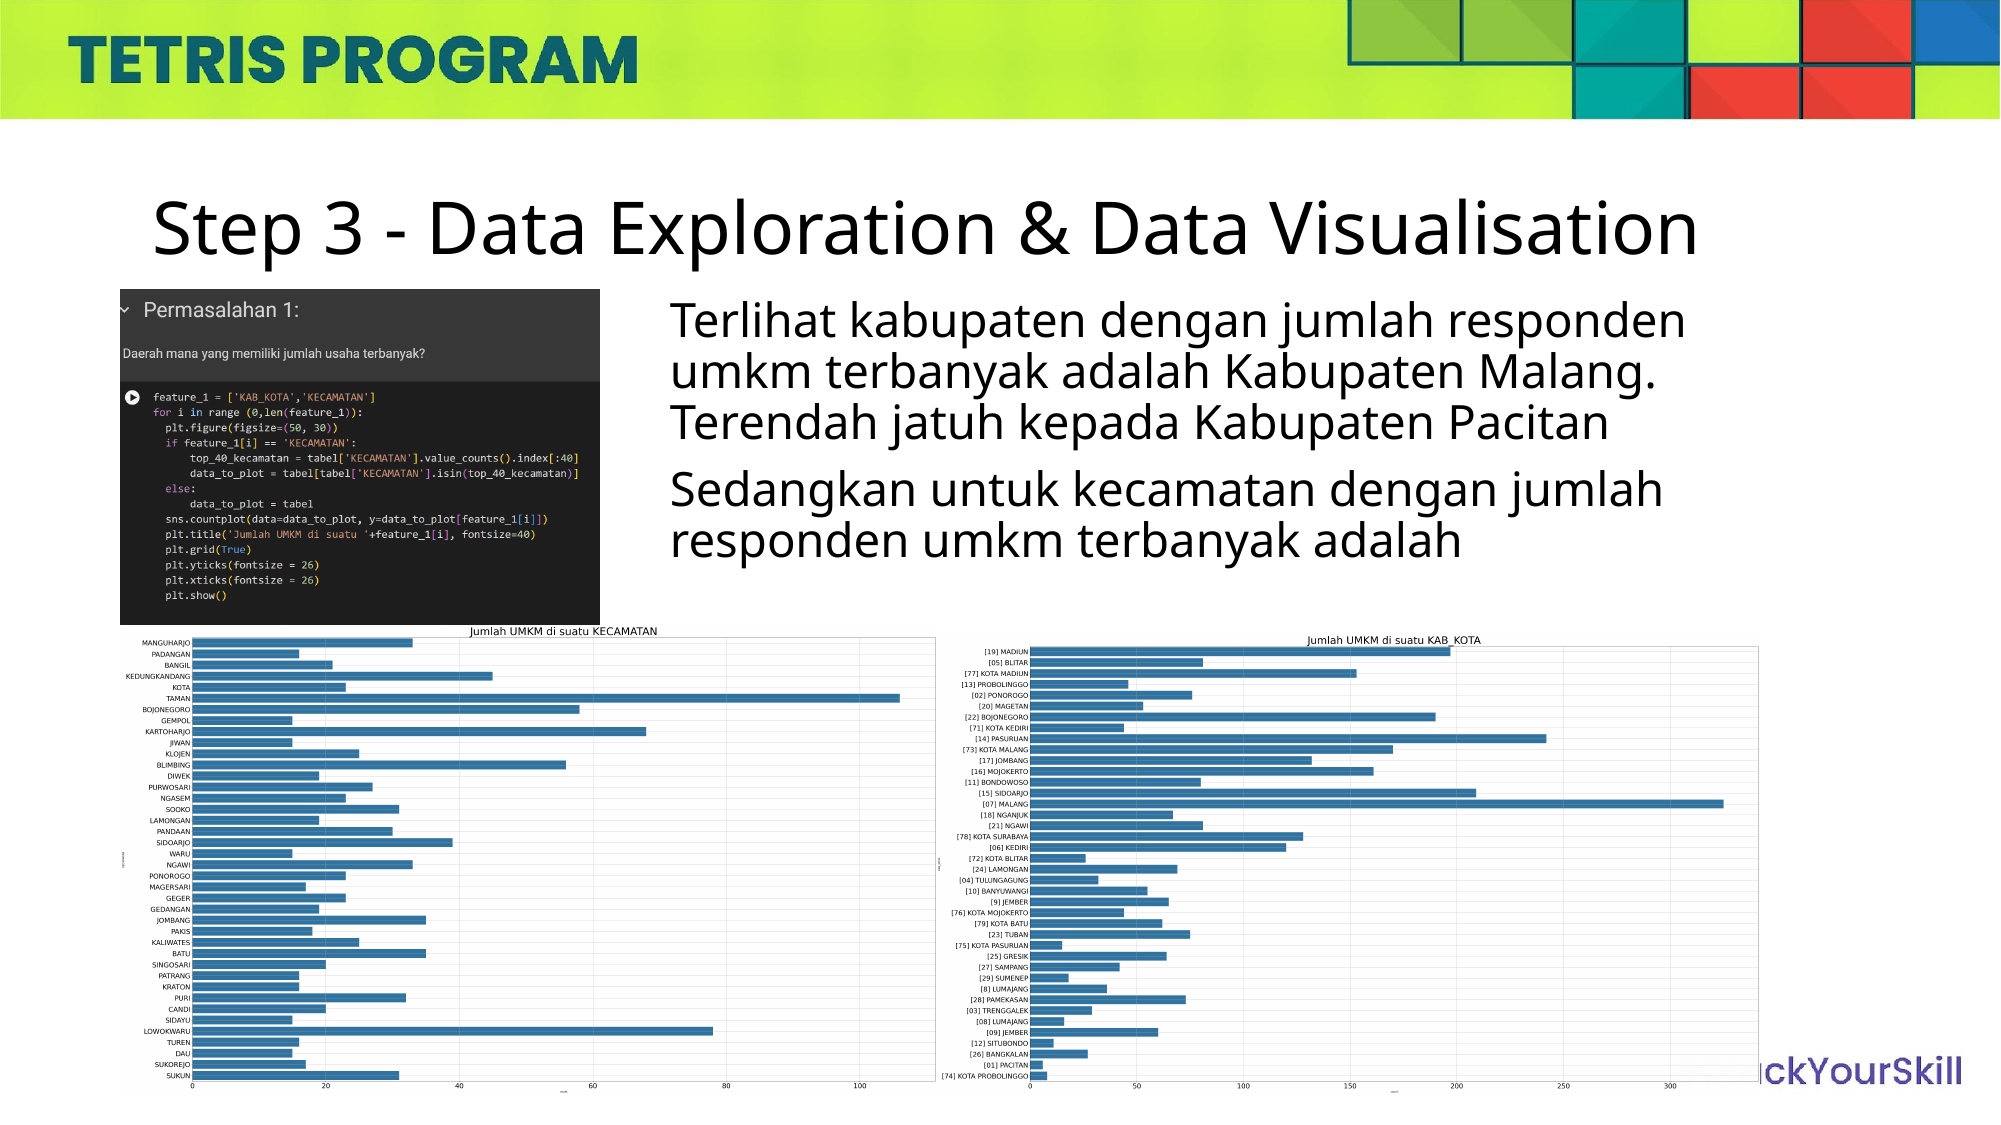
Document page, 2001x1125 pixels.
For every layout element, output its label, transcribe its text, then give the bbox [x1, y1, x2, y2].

title Step 3 - Data Exploration & Data Visualisation [137, 122, 1863, 340]
list Terlihat kabupaten dengan jumlah responden umkm terbanyak adalah Kabupaten Malang. Terendah jatuh kepada Kabupaten Pacitan Sedangkan untuk kecamatan dengan jumlah responden umkm terbanyak adalah [654, 289, 1712, 589]
picture [0, 0, 2000, 1125]
